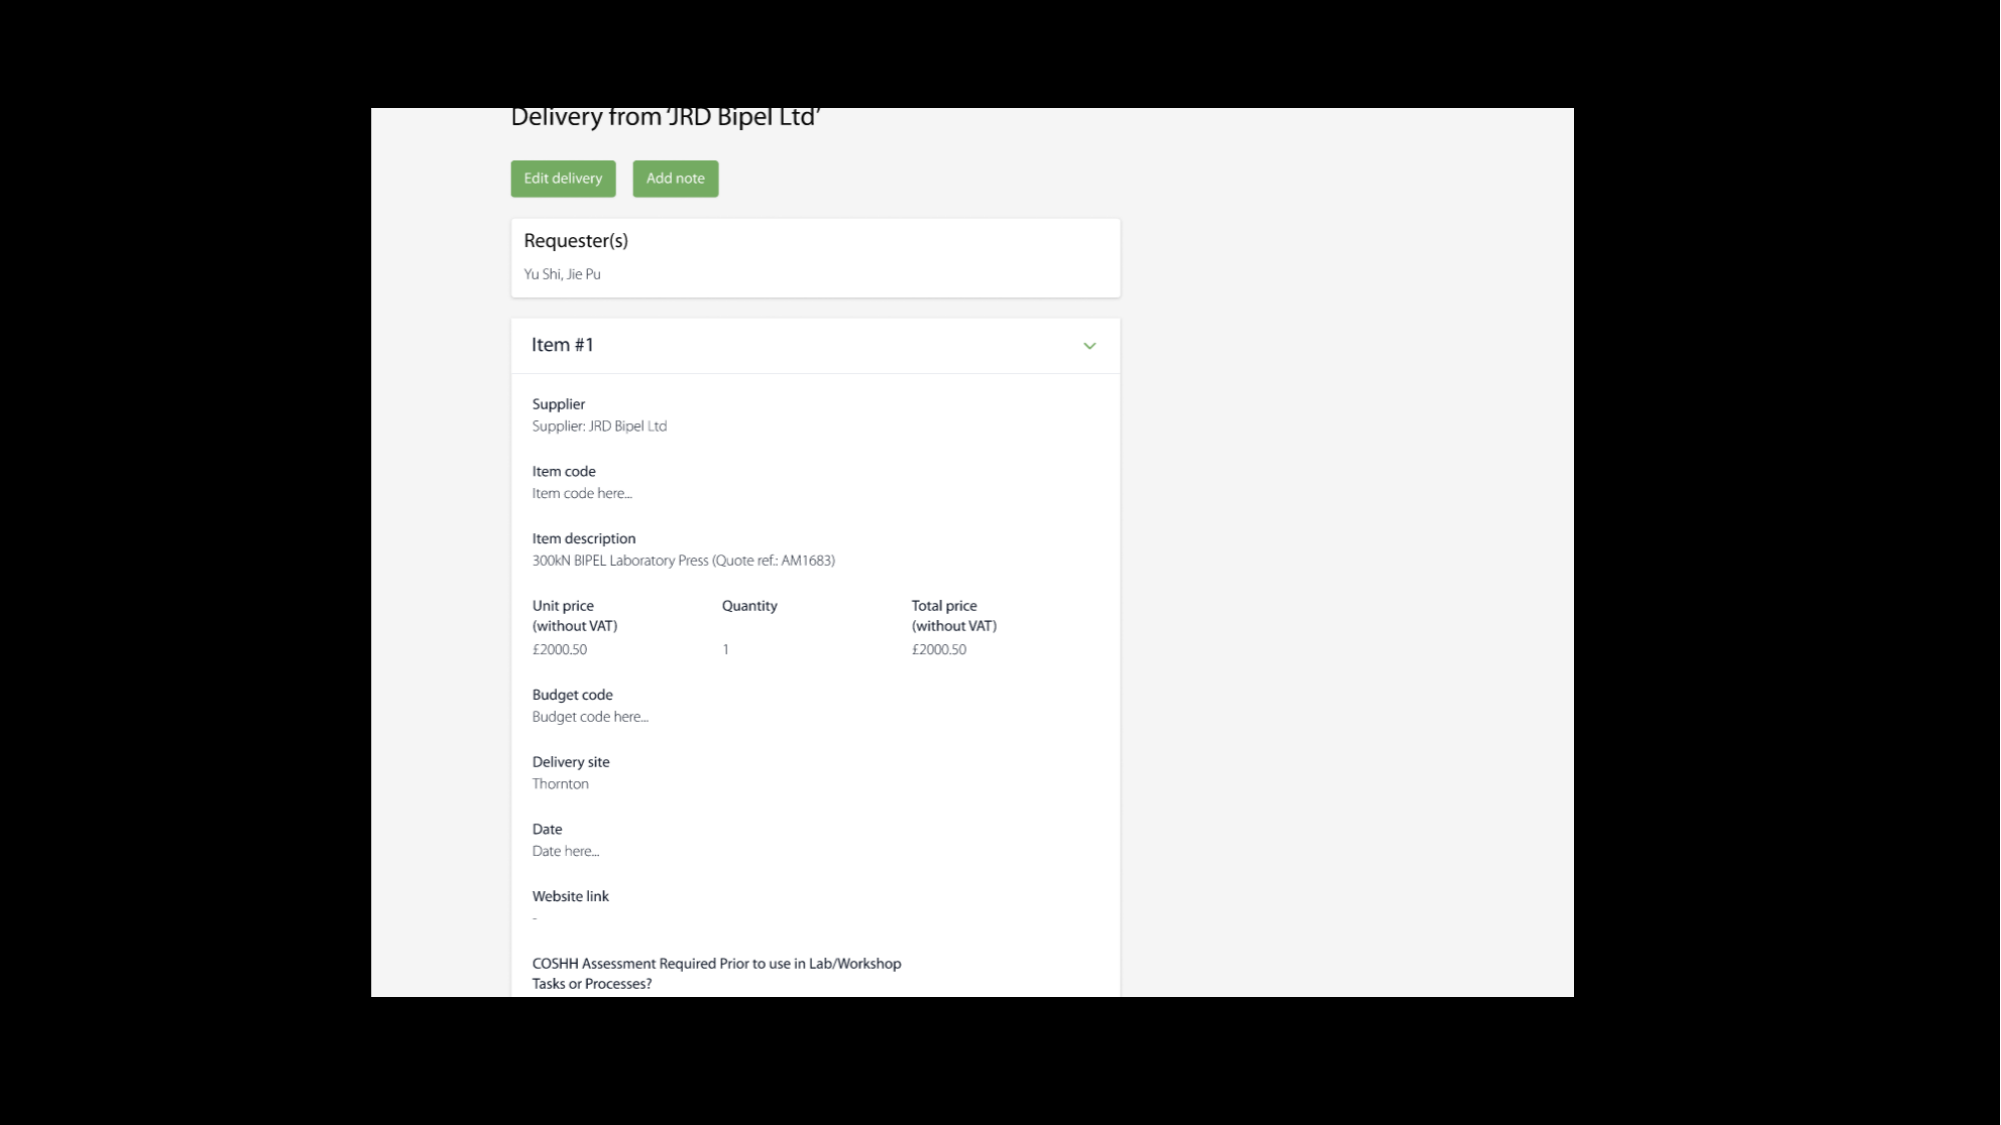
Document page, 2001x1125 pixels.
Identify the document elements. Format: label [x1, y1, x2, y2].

picture [371, 108, 1574, 997]
